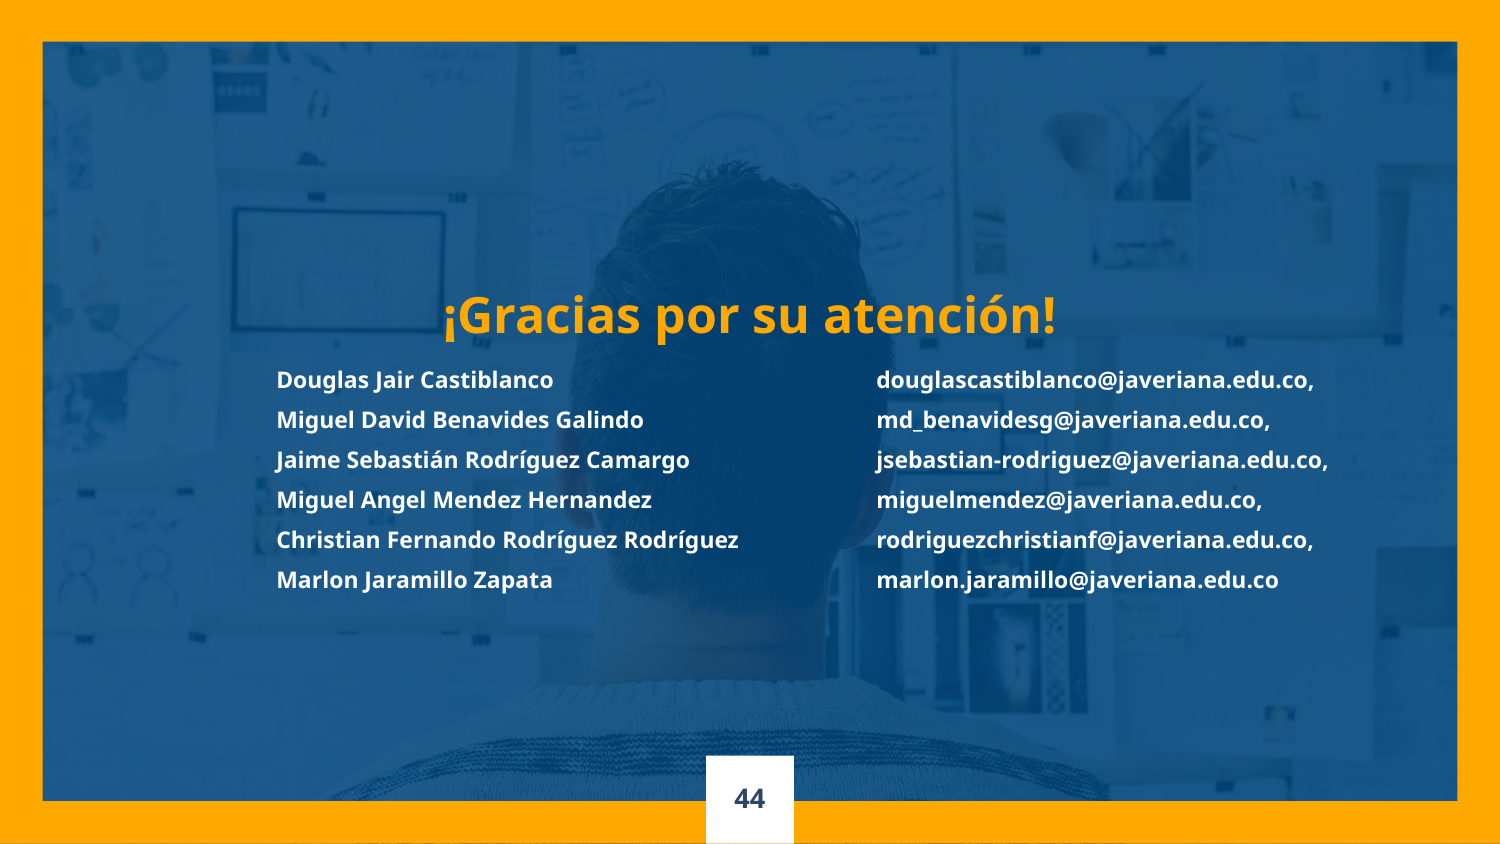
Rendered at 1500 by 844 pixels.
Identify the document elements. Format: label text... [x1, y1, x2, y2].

subtitle Douglas Jair Castiblanco douglascastiblanco@javeriana.edu.co, Miguel David Benavides Galindo md_benavidesg@javeriana.edu.co, Jaime Sebastián Rodríguez Camargo jsebastian-rodriguez@javeriana.edu.co, Miguel Angel Mendez Hernandez miguelmendez@javeriana.edu.co, Christian Fernando Rodríguez Rodríguez rodriguezchristianf@javeriana.edu.co, Marlon Jaramillo Zapata marlon.jaramillo@javeriana.edu.co [261, 350, 1500, 621]
title ¡Gracias por su atención! [209, 185, 1291, 359]
slide_number 44 [705, 755, 794, 844]
